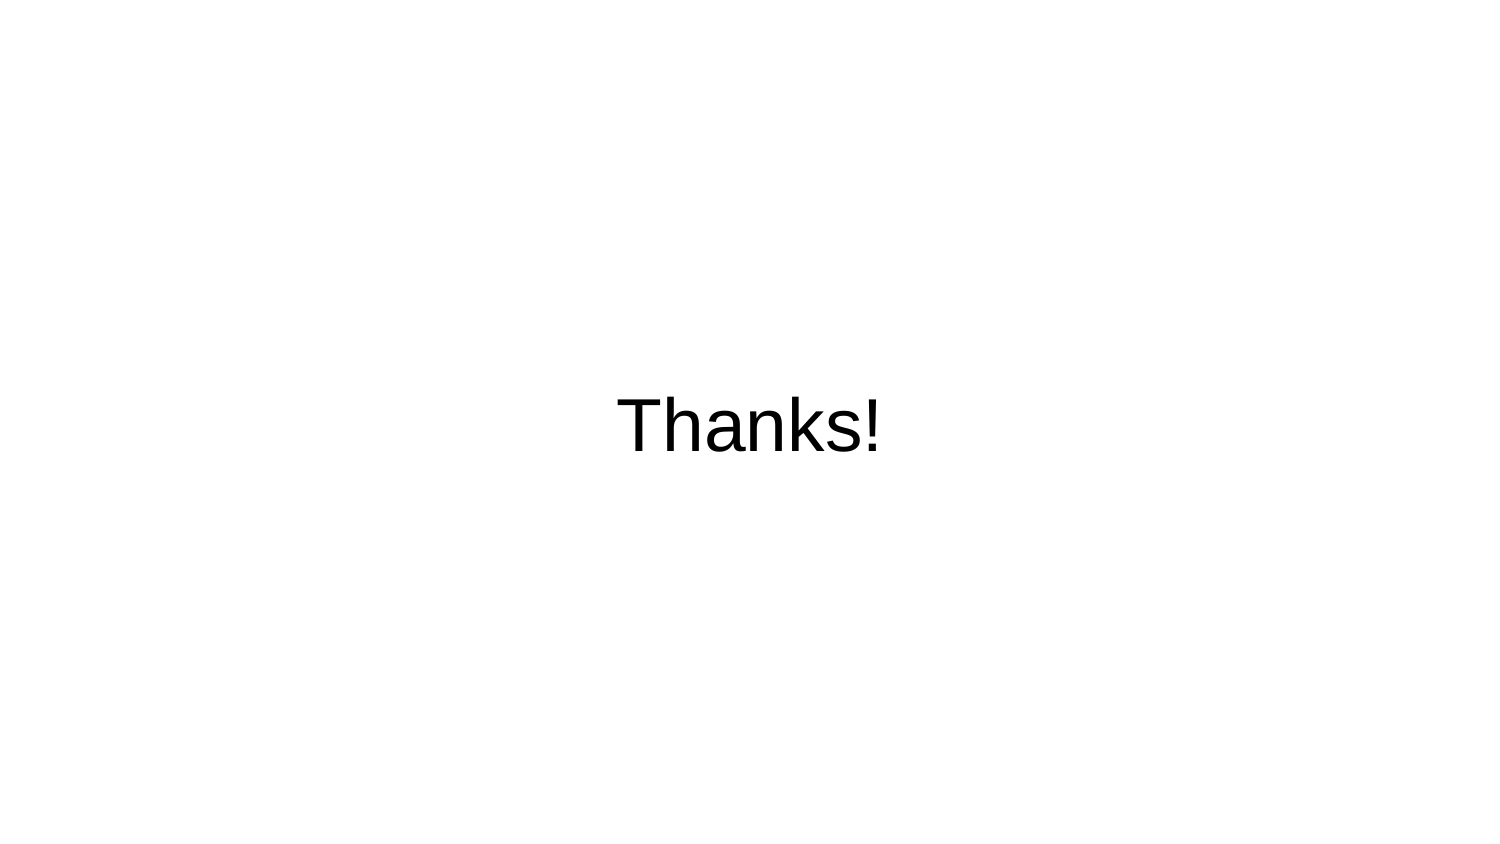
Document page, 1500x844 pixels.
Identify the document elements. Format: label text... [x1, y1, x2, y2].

title Thanks! [51, 352, 1449, 491]
